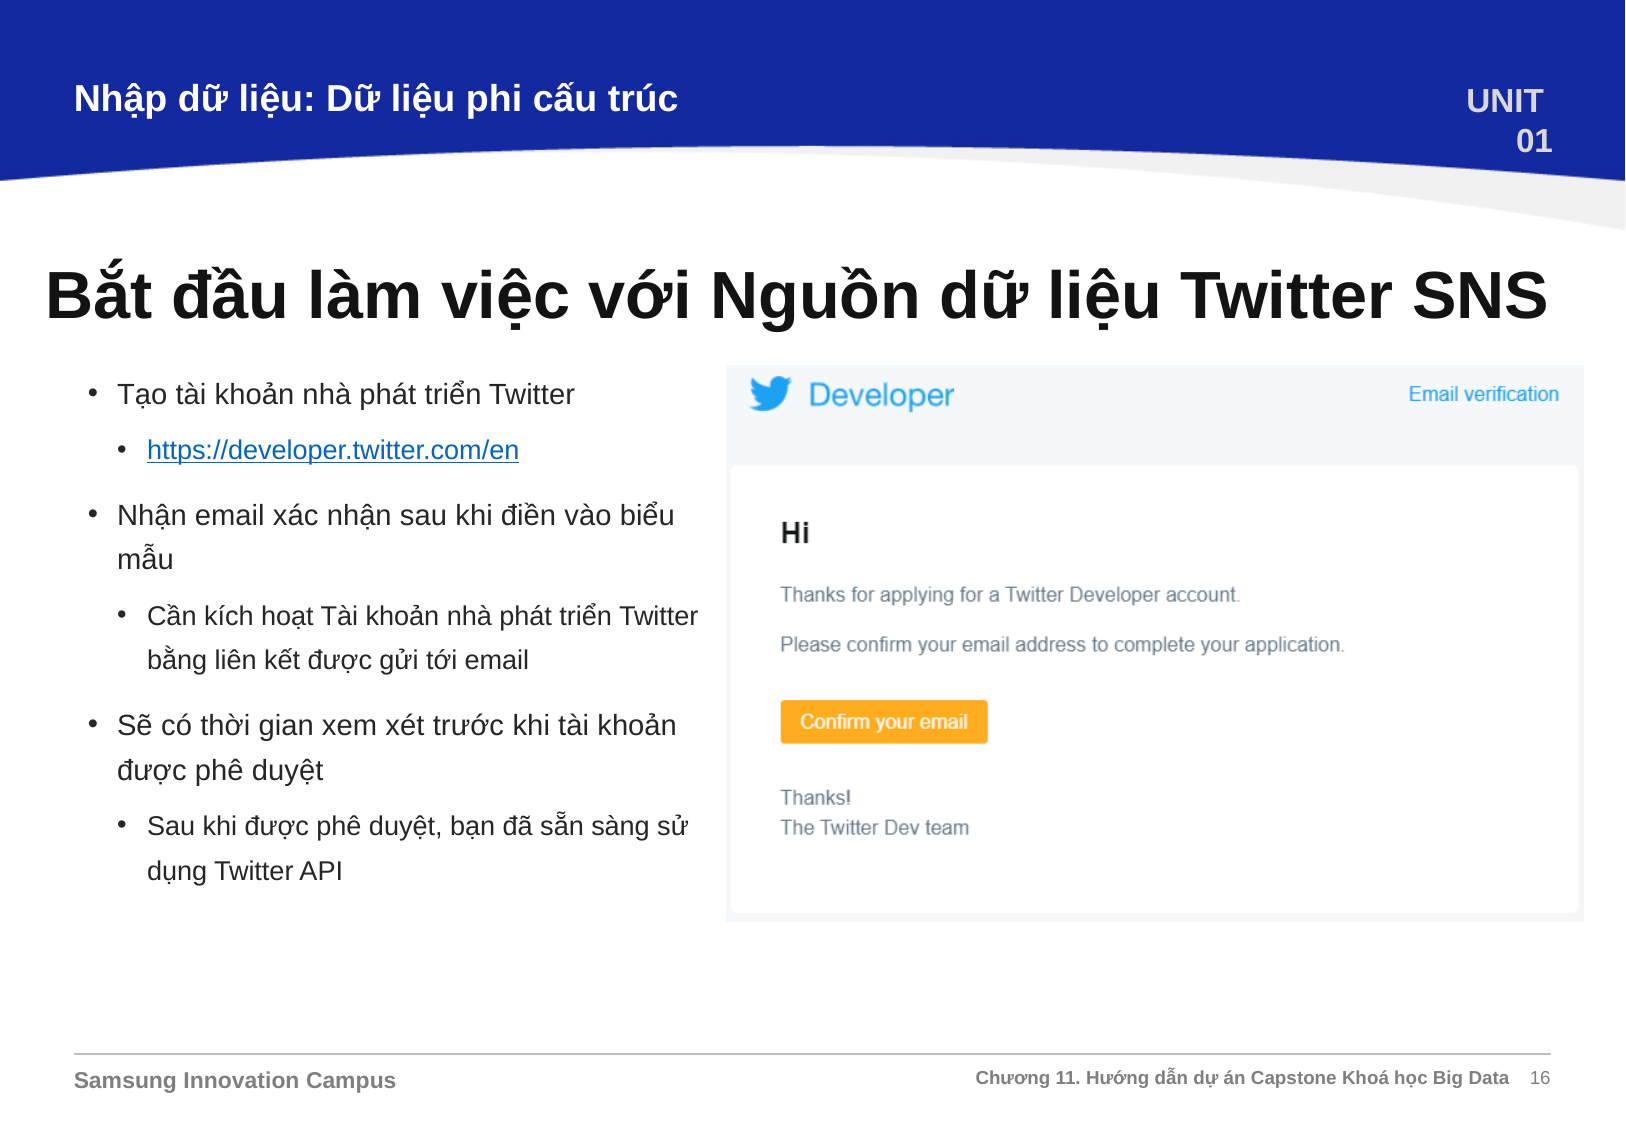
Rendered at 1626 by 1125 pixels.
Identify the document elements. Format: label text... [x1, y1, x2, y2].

list Bắt đầu làm việc với Nguồn dữ liệu Twitter SNS [45, 251, 1580, 333]
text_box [726, 364, 1584, 922]
list UNIT 01 [1423, 79, 1554, 120]
list Tạo tài khoản nhà phát triển Twitter https://developer.twitter.com/en Nhận email xác nhận sau khi điền vào biểu mẫu Cần kích hoạt Tài khoản nhà phát triển Twitter bằng liên kết được gửi tới email Sẽ có thời gian xem xét trước khi tài khoản được phê duyệt Sau khi được phê duyệt, bạn đã sẵn sàng sử dụng Twitter API [87, 365, 714, 1018]
list Nhập dữ liệu: Dữ liệu phi cấu trúc [73, 73, 1148, 119]
picture [0, 0, 1625, 1125]
